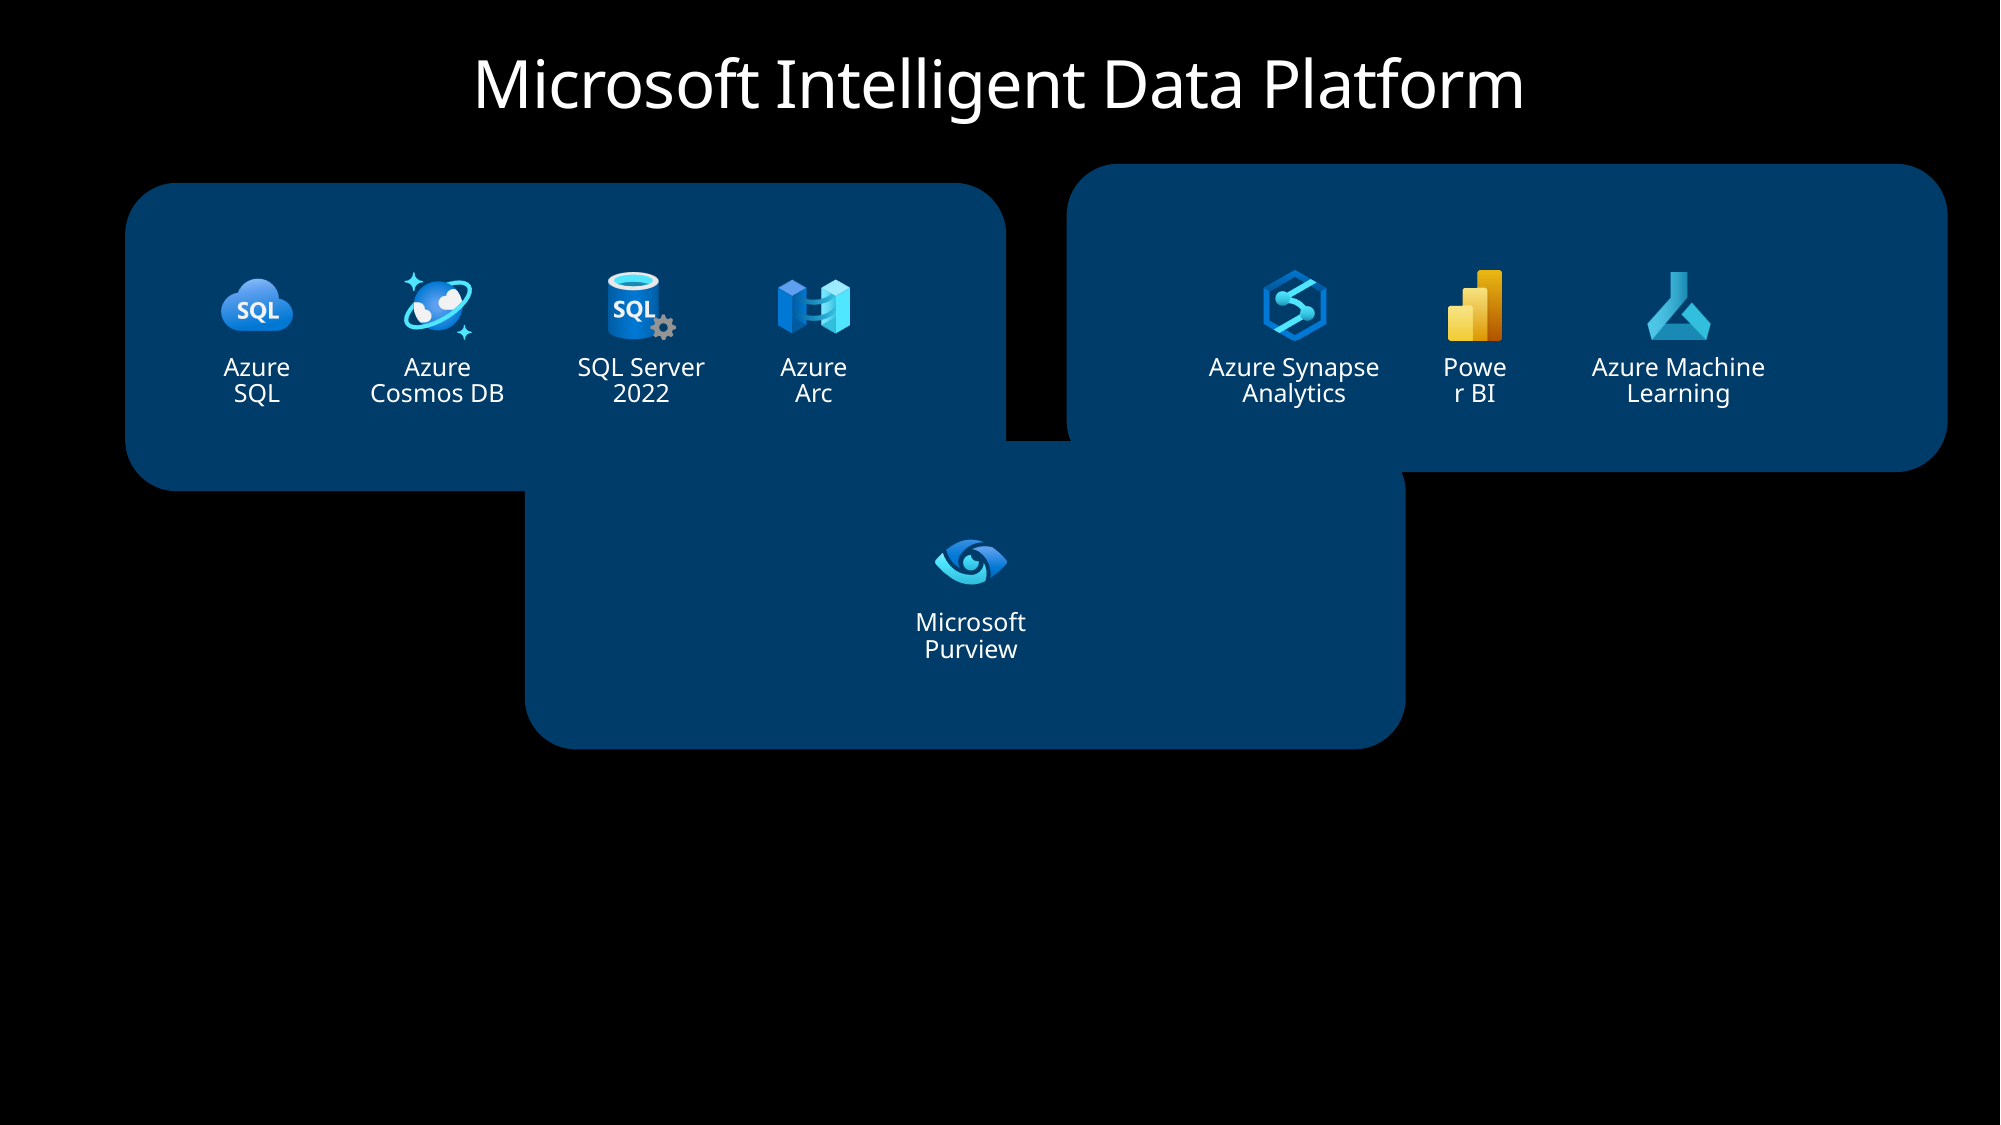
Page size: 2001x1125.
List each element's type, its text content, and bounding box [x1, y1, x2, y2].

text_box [882, 526, 1060, 632]
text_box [198, 270, 316, 376]
text_box Microsoft Intelligent Data Platform [69, 51, 1930, 125]
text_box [758, 270, 870, 376]
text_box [558, 270, 724, 376]
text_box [1180, 270, 1798, 376]
text_box [1065, 163, 1949, 473]
text_box [124, 182, 1007, 492]
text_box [350, 270, 526, 376]
text_box [523, 440, 1407, 751]
